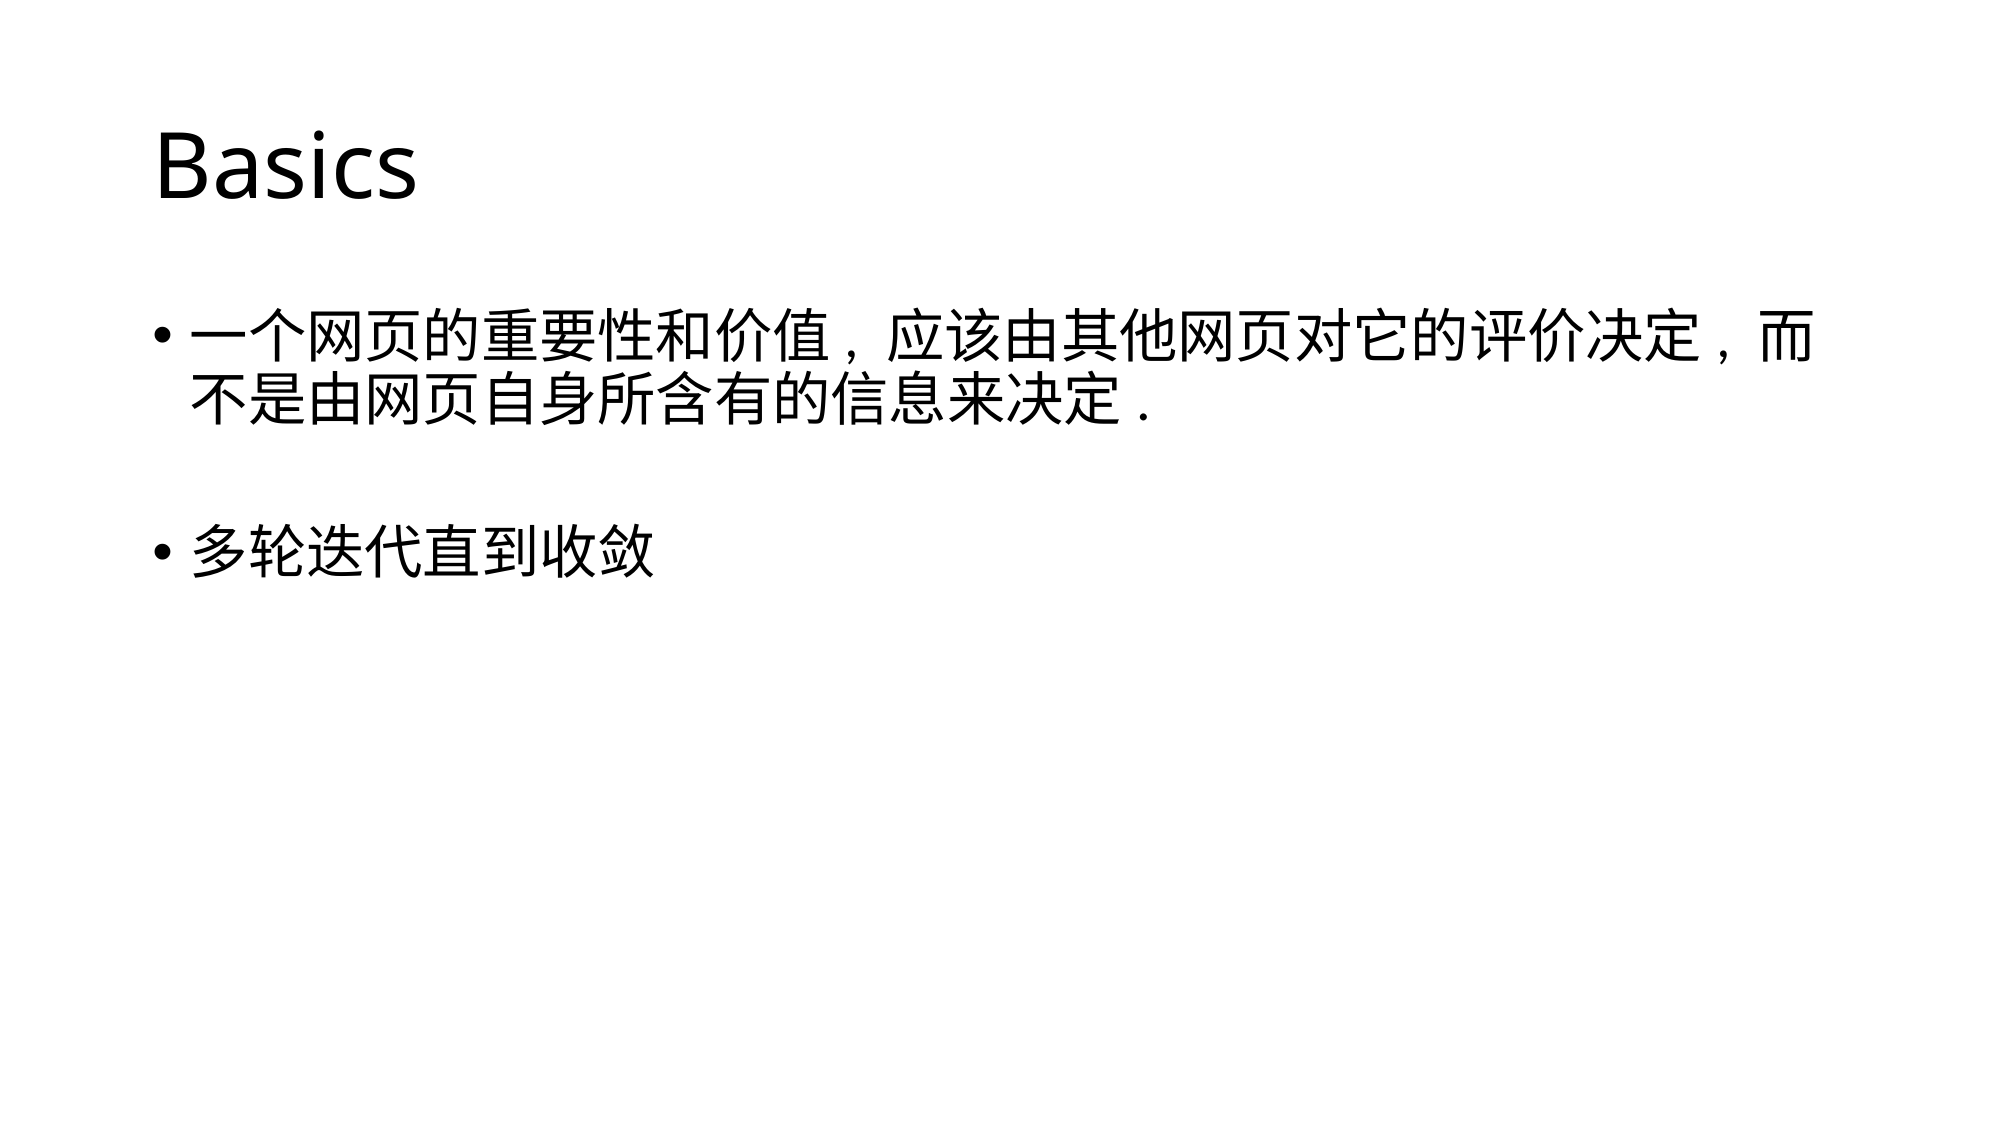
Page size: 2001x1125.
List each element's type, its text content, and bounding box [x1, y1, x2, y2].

list 一个网页的重要性和价值, 应该由其他网页对它的评价决定, 而不是由网页自身所含有的信息来决定. 多轮迭代直到收敛 [137, 299, 1863, 1014]
title Basics [137, 59, 1863, 278]
